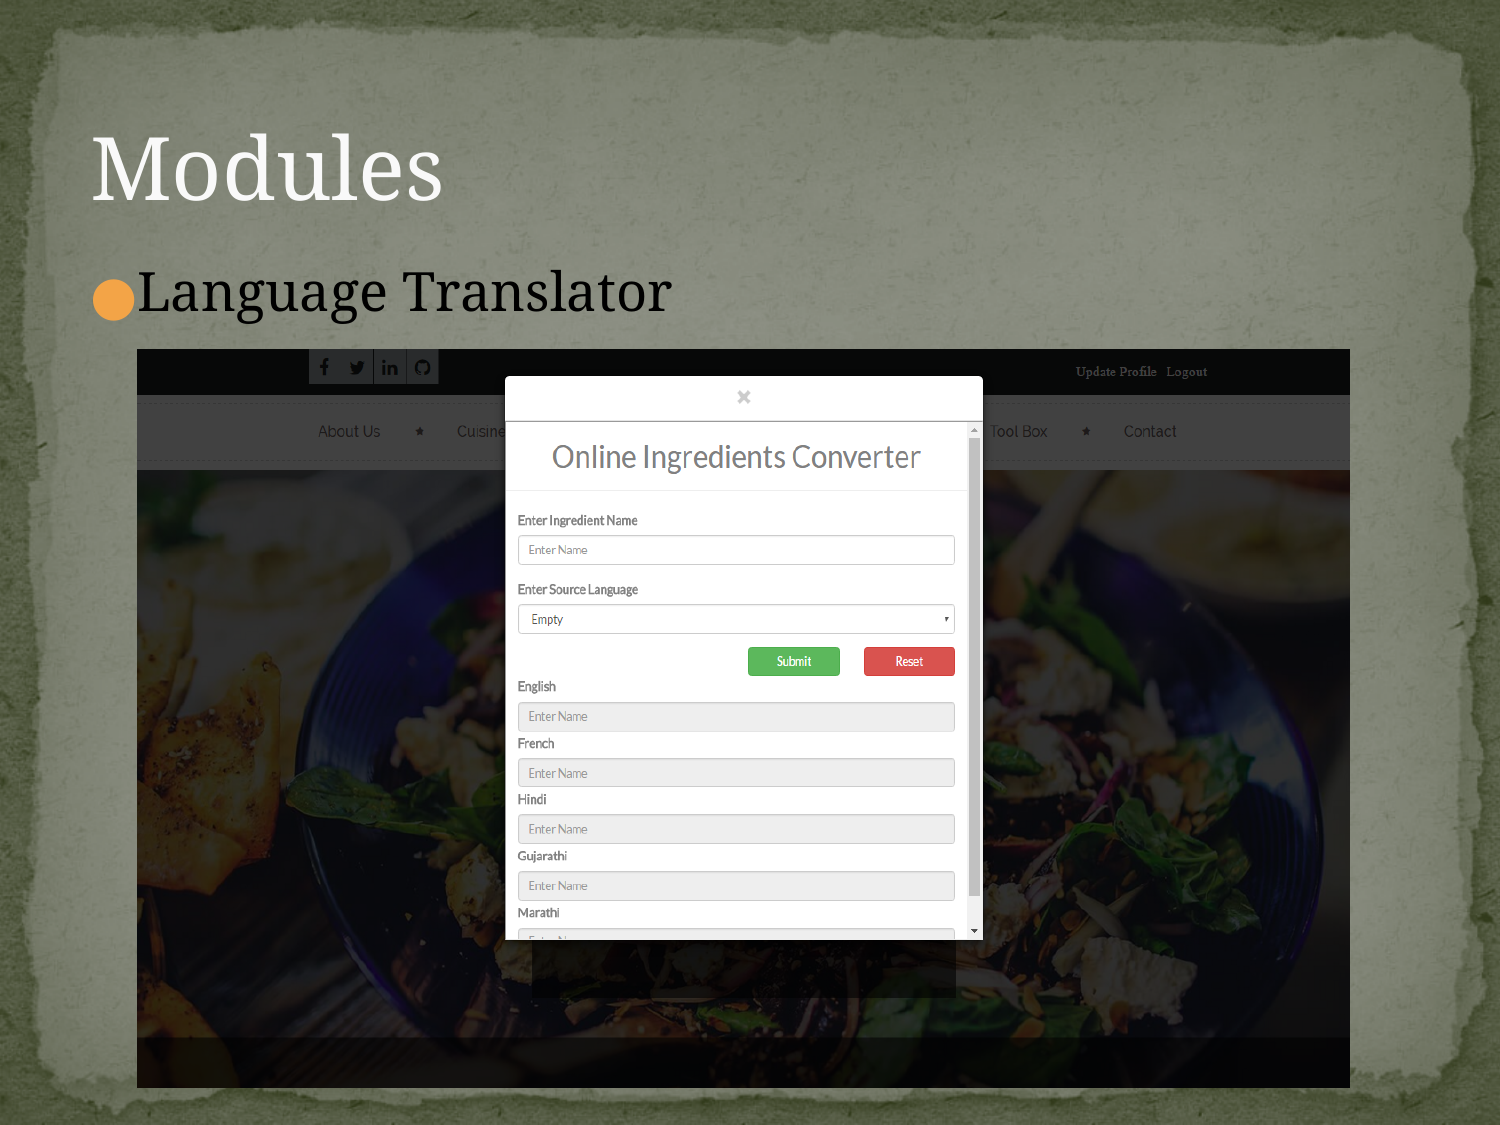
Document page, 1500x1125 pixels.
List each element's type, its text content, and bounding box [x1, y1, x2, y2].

list Language Translator [75, 249, 1425, 1000]
picture [0, 0, 1500, 1125]
title Modules [75, 24, 1425, 225]
